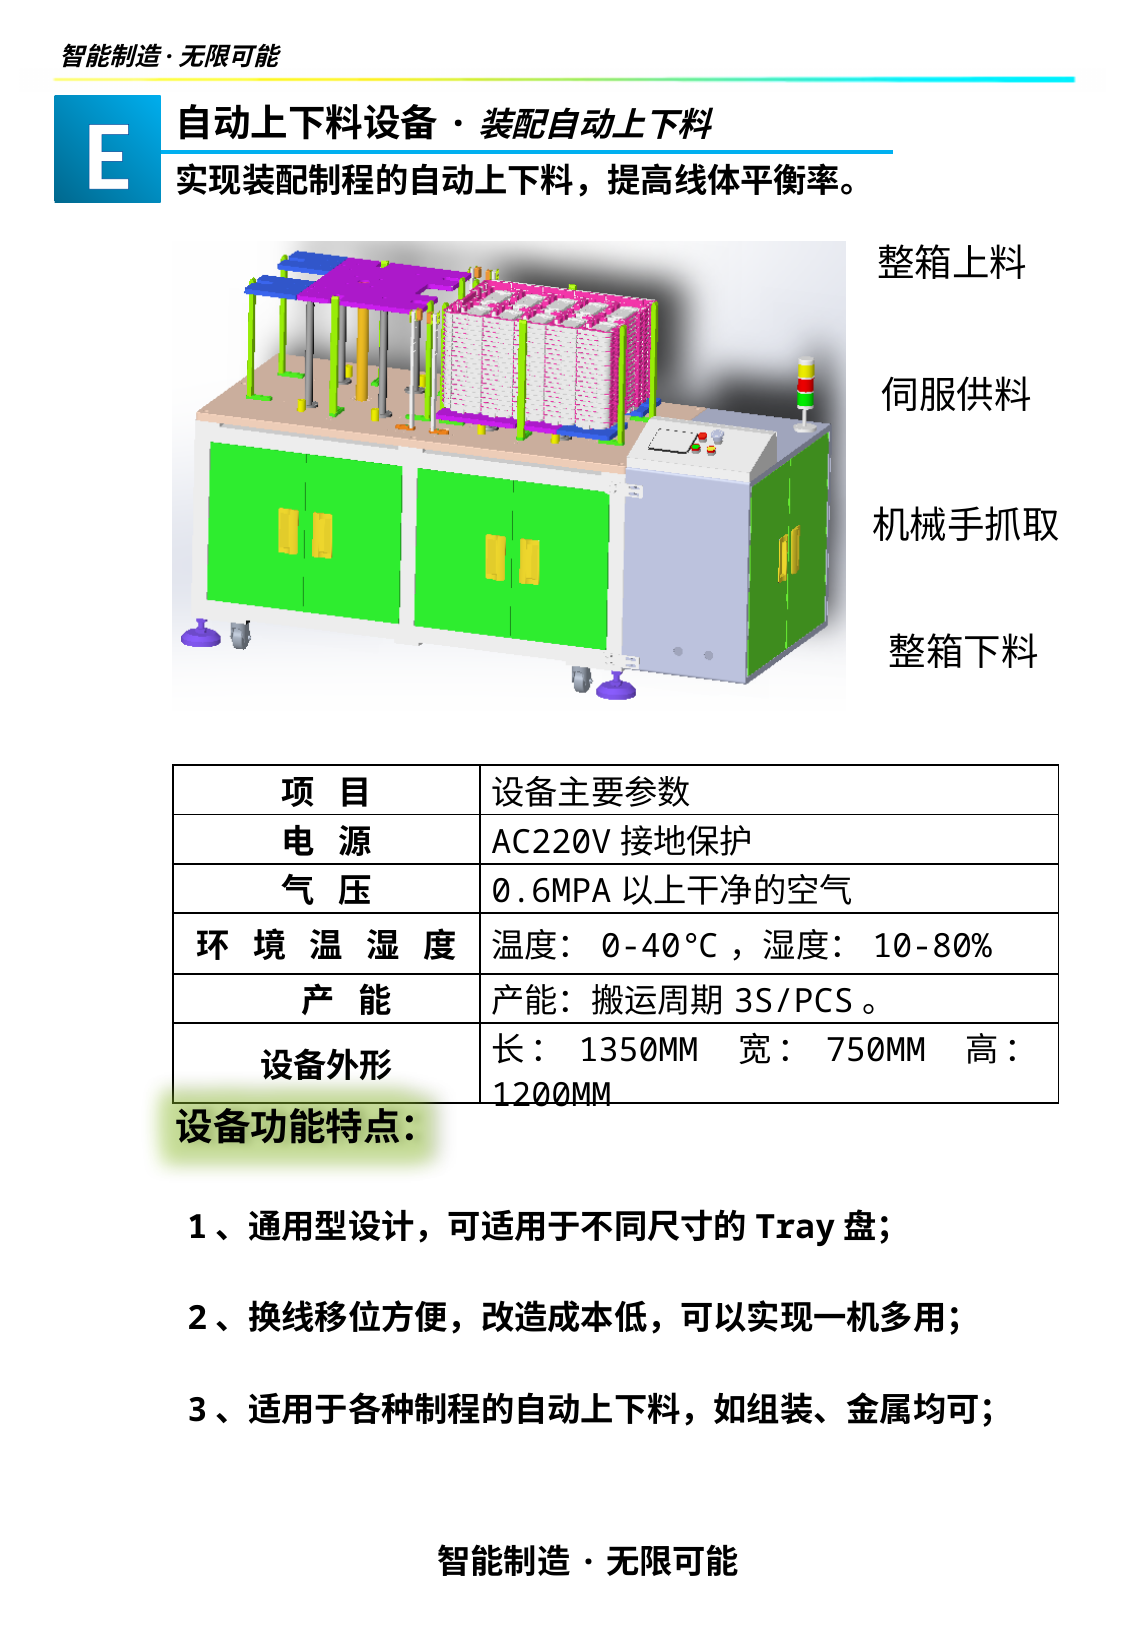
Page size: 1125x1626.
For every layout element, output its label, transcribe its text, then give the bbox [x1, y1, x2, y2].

table_cell AC220V接地保护 [481, 815, 1058, 863]
text_box 整箱上料 [862, 232, 1087, 292]
table_header 设备主要参数 [481, 766, 1058, 814]
text_box 伺服供料 [867, 363, 1064, 424]
text_box 设备功能特点： [160, 1095, 1083, 1156]
table_cell 设备外形 [174, 1024, 479, 1063]
table_cell 产能 [174, 975, 479, 1022]
table_cell 气压 [174, 865, 479, 912]
picture [171, 241, 847, 712]
text_box 实现装配制程的自动上下料，提高线体平衡率。 [160, 151, 965, 207]
text_box 1、通用型设计，可适用于不同尺寸的Tray盘； 2、换线移位方便，改造成本低，可以实现一机多用； 3、适用于各种制程的自动上下料，如组装、金属均可； [172, 1202, 1024, 1473]
table_header 项目 [174, 766, 479, 814]
table_cell 电源 [174, 815, 479, 863]
text_box E [52, 99, 163, 204]
table_cell 温度：0-40℃，湿度：10-80% [481, 914, 1058, 973]
table_cell 长：1350MM 宽：750MM 高：1200MM [481, 1024, 1058, 1063]
table_cell 产能：搬运周期3S/PCS。 [481, 975, 1058, 1022]
text_box 自动上下料设备·装配自动上下料 [163, 99, 846, 150]
text_box 机械手抓取 [857, 493, 1083, 554]
text_box 智能制造·无限可能 [44, 32, 294, 66]
text_box 整箱下料 [874, 620, 1087, 681]
table_cell 环境温湿度 [174, 914, 479, 973]
text_box 智能制造·无限可能 [422, 1533, 755, 1588]
table_cell 0.6MPA以上干净的空气 [481, 865, 1058, 912]
picture [18, 68, 1107, 93]
